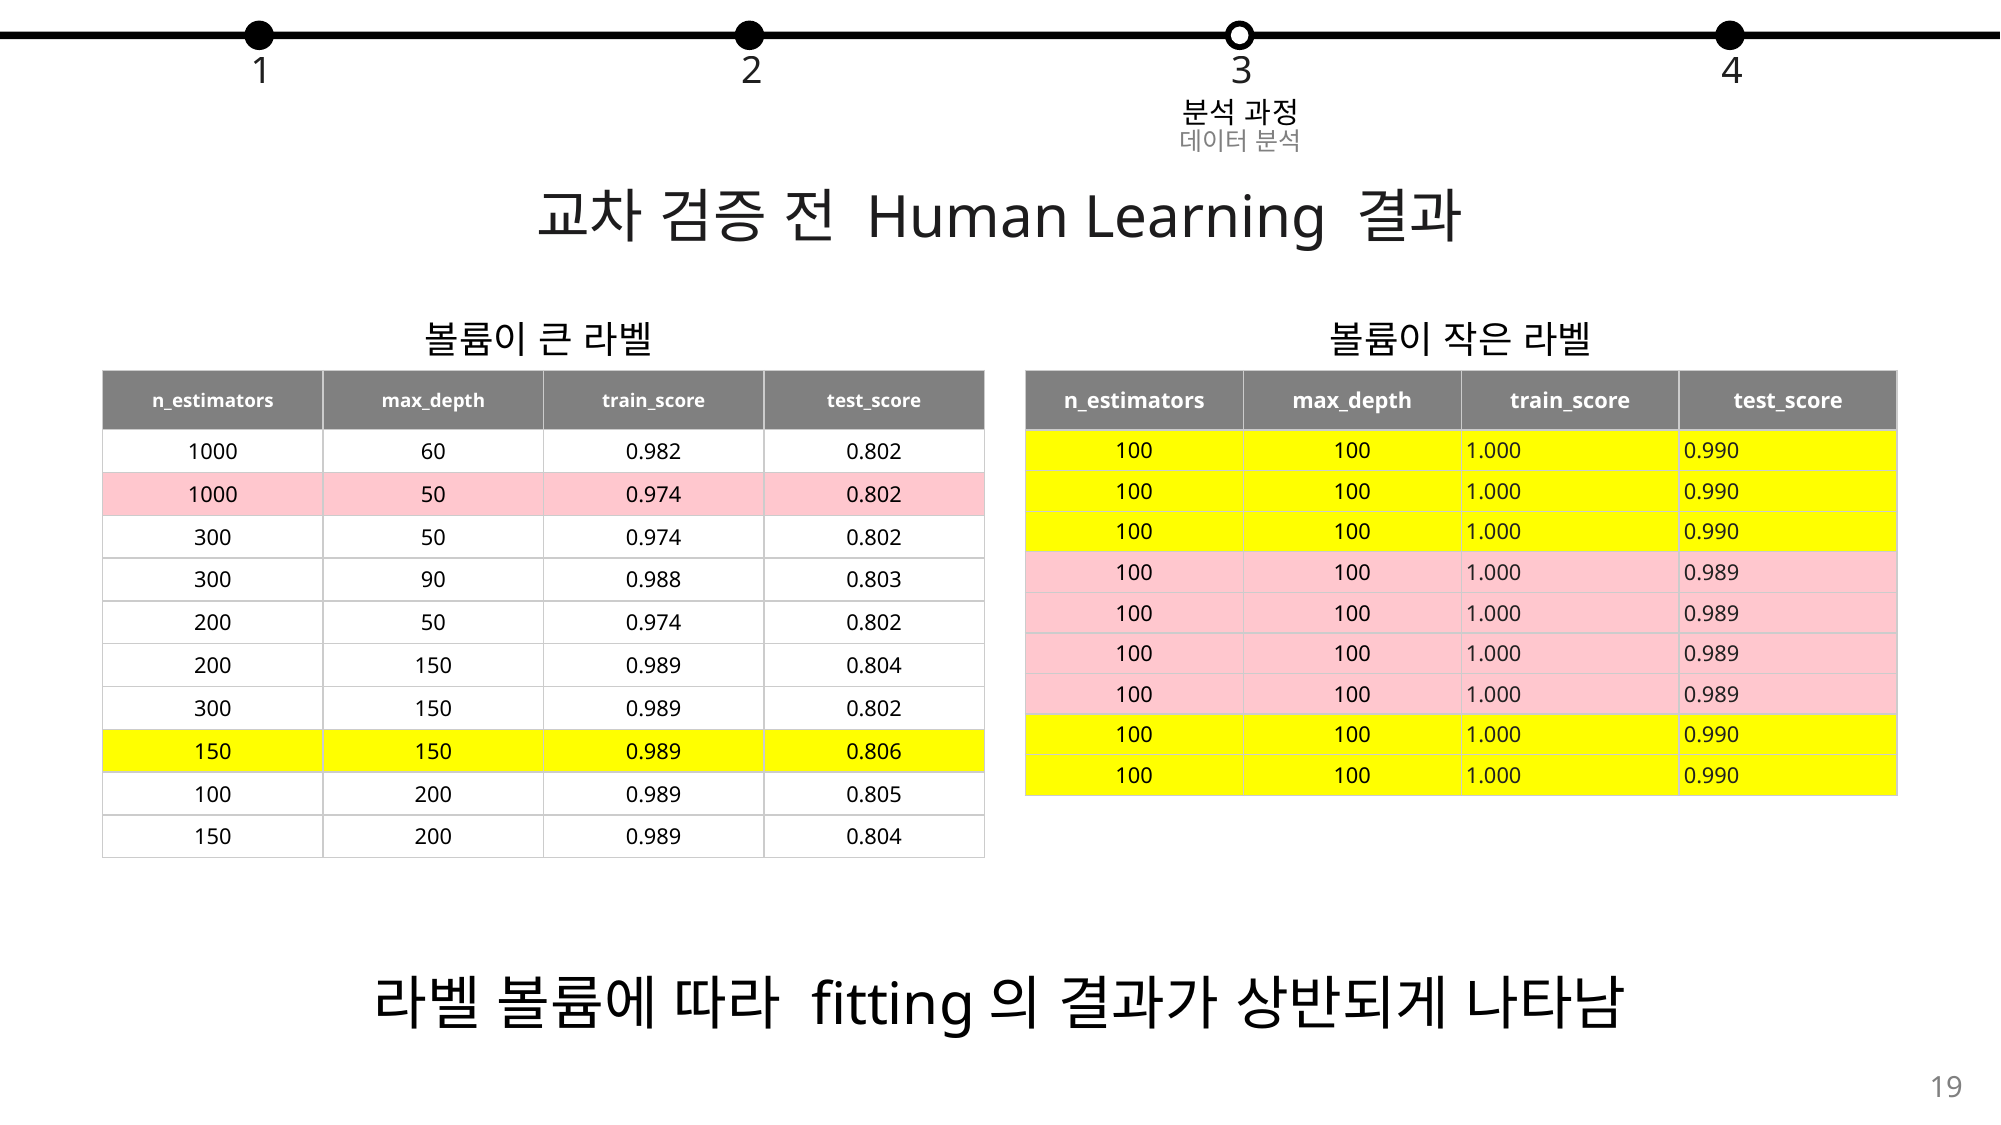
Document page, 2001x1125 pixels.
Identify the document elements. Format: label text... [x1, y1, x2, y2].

table_cell 0.990 [1680, 471, 1896, 511]
table_cell 0.806 [765, 730, 984, 771]
table_cell 100 [1026, 431, 1243, 470]
table_cell 150 [324, 644, 543, 686]
table_header max_depth [1244, 371, 1461, 429]
table_cell 150 [103, 816, 322, 857]
table_cell 100 [1244, 674, 1461, 713]
table_cell 150 [324, 687, 543, 729]
table_cell 50 [324, 516, 543, 557]
table_cell 100 [1244, 755, 1461, 795]
table_cell 0.990 [1680, 431, 1896, 470]
table_cell 1.000 [1462, 715, 1678, 754]
table_cell 0.989 [544, 687, 763, 729]
table_cell 50 [324, 473, 543, 515]
table_cell 0.982 [544, 430, 763, 472]
table_cell 0.989 [544, 773, 763, 814]
table_cell 0.990 [1680, 755, 1896, 795]
table_cell 0.802 [765, 430, 984, 472]
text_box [0, 20, 2000, 164]
table_cell 0.804 [765, 816, 984, 857]
table_cell 90 [324, 559, 543, 600]
table_cell 150 [103, 730, 322, 771]
table_header n_estimators [103, 371, 322, 429]
table_cell 100 [1026, 715, 1243, 754]
table_cell 0.989 [1680, 674, 1896, 713]
table_cell 60 [324, 430, 543, 472]
table_header test_score [765, 371, 984, 429]
table_cell 100 [1244, 471, 1461, 511]
table_header test_score [1680, 371, 1896, 429]
table_cell 200 [103, 602, 322, 643]
table_cell 50 [324, 602, 543, 643]
table_cell 300 [103, 687, 322, 729]
table_cell 300 [103, 559, 322, 600]
table_header train_score [1462, 371, 1678, 429]
table_cell 0.802 [765, 516, 984, 557]
table_header n_estimators [1026, 371, 1243, 429]
table_cell 1.000 [1462, 634, 1678, 673]
table_cell 0.805 [765, 773, 984, 814]
table_cell 0.989 [1680, 634, 1896, 673]
table_cell 100 [1026, 552, 1243, 592]
table_cell 100 [1244, 512, 1461, 551]
table_cell 100 [1026, 471, 1243, 511]
table_header train_score [544, 371, 763, 429]
table_cell 100 [1026, 674, 1243, 713]
table_cell 300 [103, 516, 322, 557]
table_cell 0.989 [544, 730, 763, 771]
table_cell 0.989 [1680, 593, 1896, 632]
text_box 볼륨이 큰 라벨 [401, 308, 677, 368]
text_box 볼륨이 작은 라벨 [1292, 308, 1631, 368]
table_cell 0.990 [1680, 715, 1896, 754]
table_cell 1.000 [1462, 431, 1678, 470]
text_box 라벨 볼륨에 따라 fitting의 결과가 상반되게 나타남 [216, 958, 1784, 1044]
table_cell 100 [1026, 634, 1243, 673]
table_cell 200 [324, 773, 543, 814]
table_header max_depth [324, 371, 543, 429]
table_cell 0.802 [765, 602, 984, 643]
table_cell 150 [324, 730, 543, 771]
table_cell 0.989 [544, 644, 763, 686]
table_cell 0.989 [544, 816, 763, 857]
table_cell 200 [103, 644, 322, 686]
table_cell 0.974 [544, 516, 763, 557]
table_cell 0.803 [765, 559, 984, 600]
table_cell 100 [103, 773, 322, 814]
text_box 19 [1895, 1060, 1978, 1111]
table_cell 100 [1026, 512, 1243, 551]
table_cell 1000 [103, 430, 322, 472]
table_cell 0.802 [765, 687, 984, 729]
table_cell 0.974 [544, 473, 763, 515]
table_cell 1000 [103, 473, 322, 515]
table_cell 100 [1026, 593, 1243, 632]
table_cell 100 [1244, 634, 1461, 673]
table_cell 1.000 [1462, 593, 1678, 632]
table_cell 100 [1244, 431, 1461, 470]
table_cell 1.000 [1462, 674, 1678, 713]
table_cell 1.000 [1462, 512, 1678, 551]
table_cell 0.974 [544, 602, 763, 643]
table_cell 100 [1244, 715, 1461, 754]
table_cell 100 [1026, 755, 1243, 795]
table_cell 0.990 [1680, 512, 1896, 551]
table_cell 0.802 [765, 473, 984, 515]
table_cell 0.989 [1680, 552, 1896, 592]
table_cell 200 [324, 816, 543, 857]
table_cell 1.000 [1462, 552, 1678, 592]
table_cell 1.000 [1462, 471, 1678, 511]
table_cell 0.988 [544, 559, 763, 600]
text_box 교차 검증 전 Human Learning 결과 [125, 171, 1875, 256]
table_cell 100 [1244, 552, 1461, 592]
table_cell 100 [1244, 593, 1461, 632]
table_cell 0.804 [765, 644, 984, 686]
table_cell 1.000 [1462, 755, 1678, 795]
